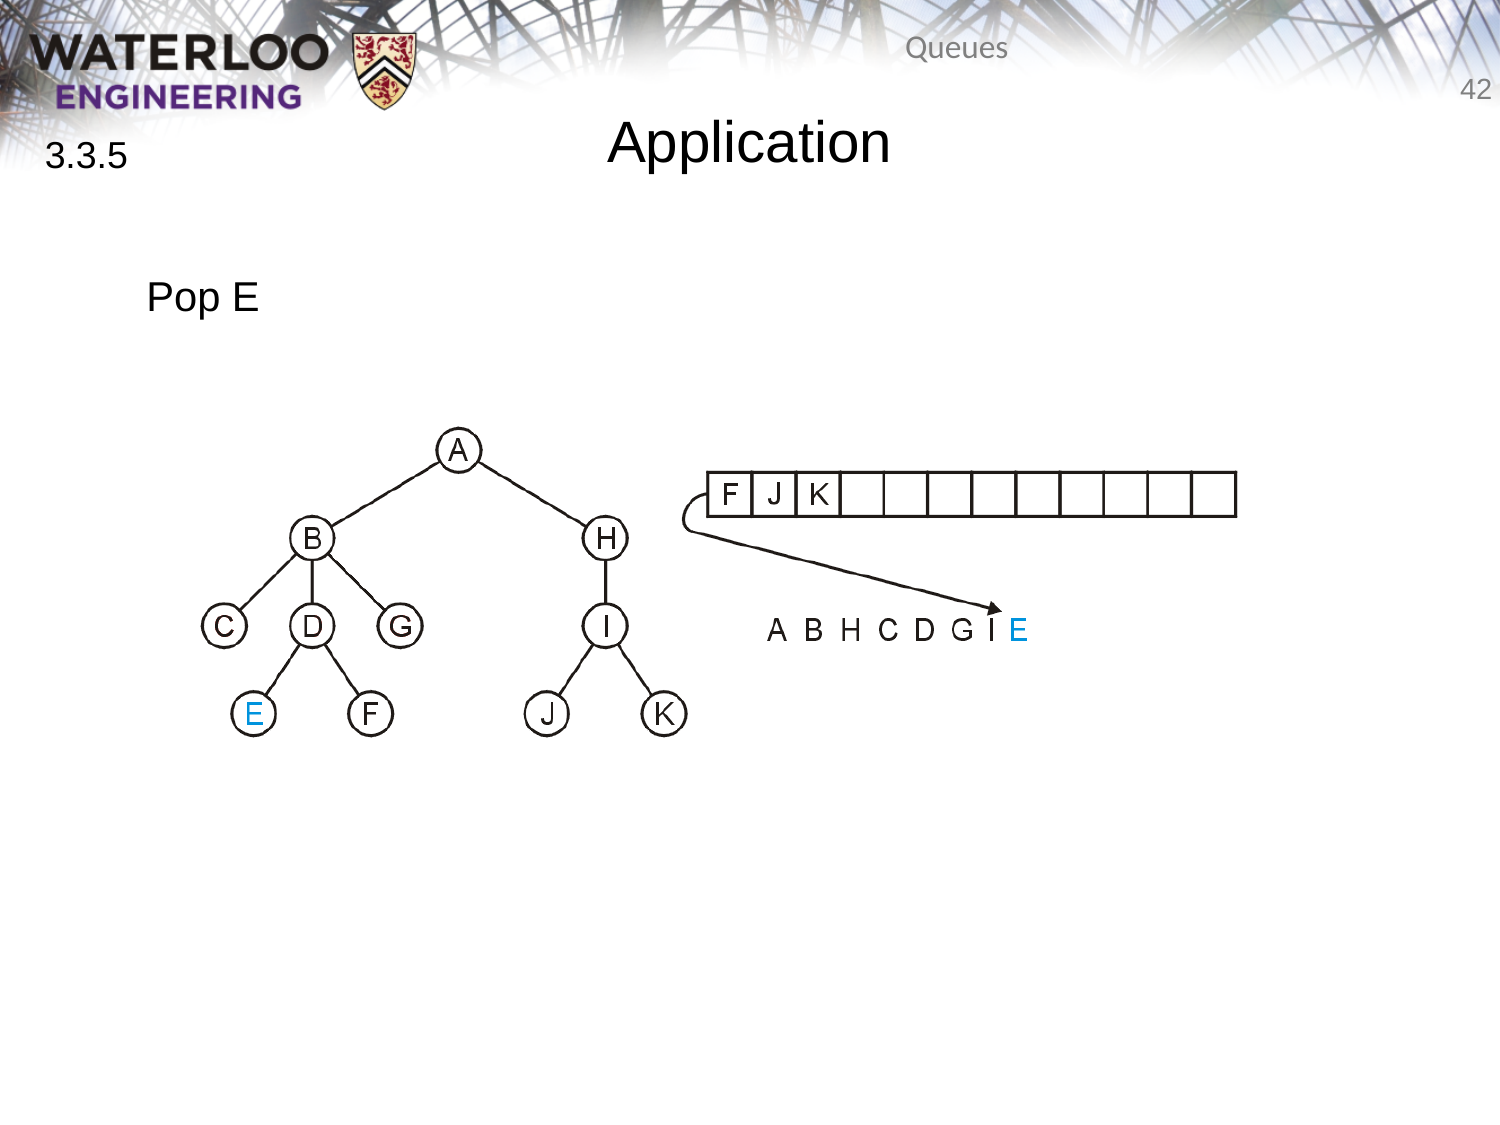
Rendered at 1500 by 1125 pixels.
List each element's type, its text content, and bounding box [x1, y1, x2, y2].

list Pop E [74, 254, 1426, 998]
title Application [74, 44, 1426, 233]
picture [0, 0, 1500, 1125]
text_box 3.3.5 [30, 124, 144, 184]
